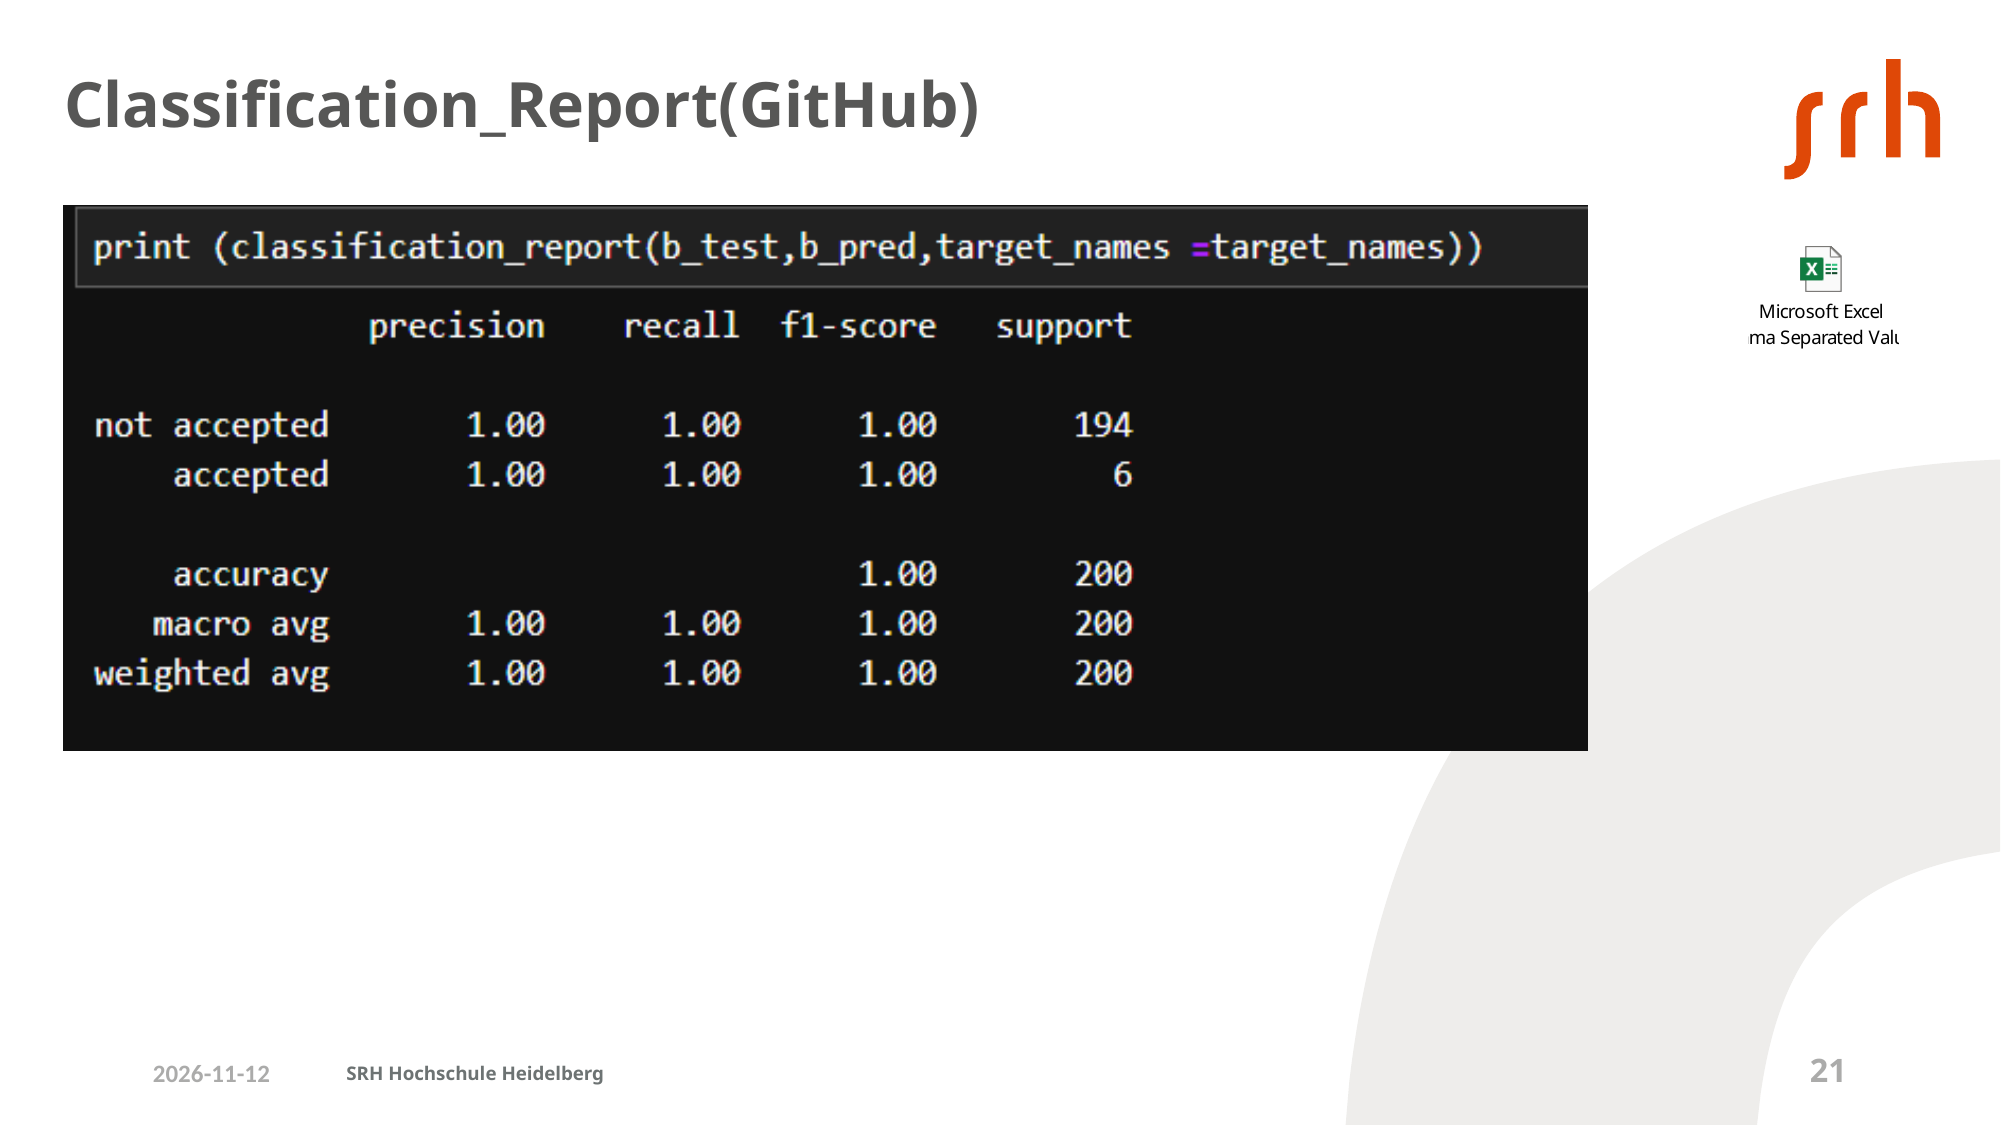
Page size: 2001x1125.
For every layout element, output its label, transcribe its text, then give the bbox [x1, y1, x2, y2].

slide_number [138, 1042, 346, 1103]
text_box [1748, 243, 1899, 377]
title Classification_Report(GitHub) [49, 48, 1887, 231]
slide_number 21 [1412, 1042, 1862, 1103]
footer SRH Hochschule Heidelberg [346, 1042, 1412, 1103]
picture [62, 205, 1588, 751]
